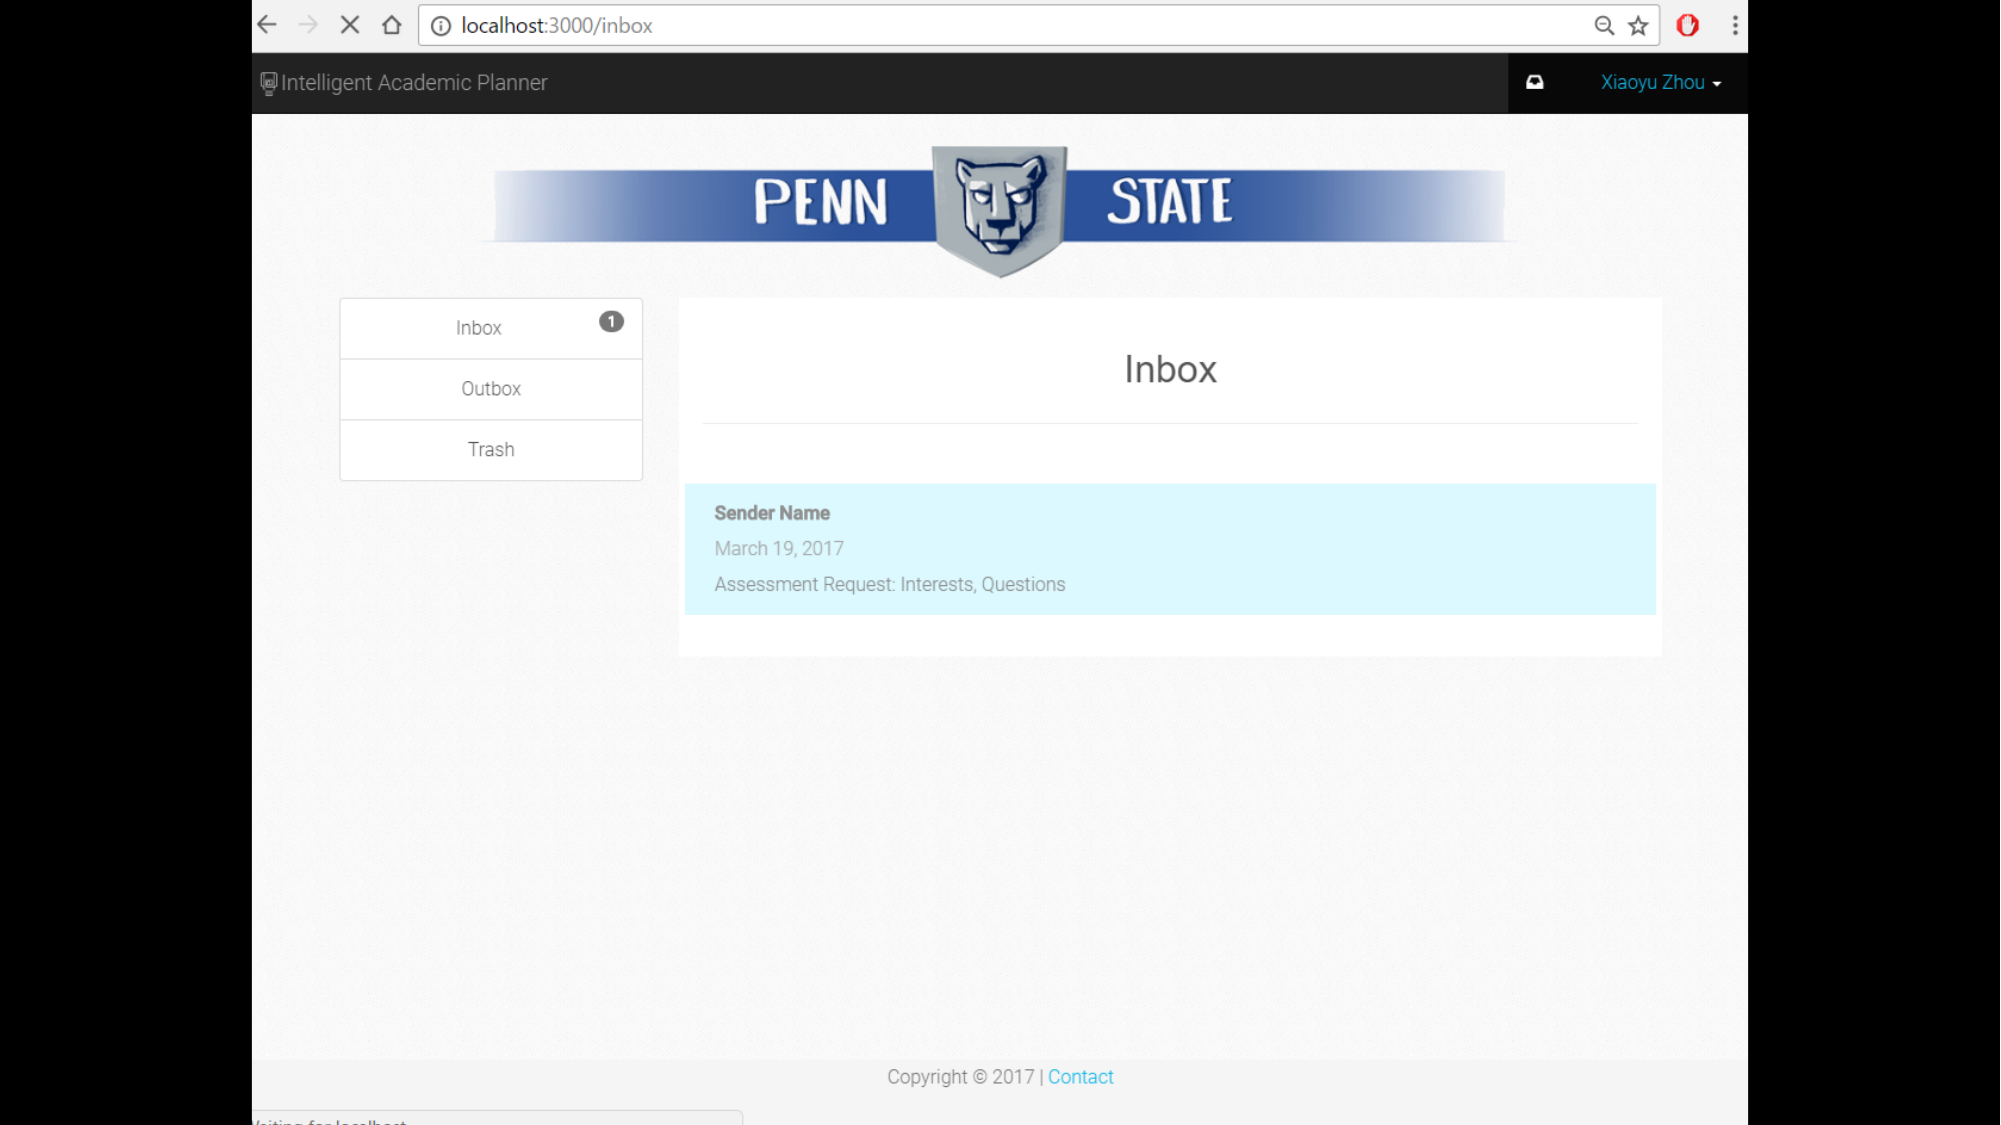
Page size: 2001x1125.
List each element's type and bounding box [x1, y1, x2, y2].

picture [251, 0, 1749, 1125]
